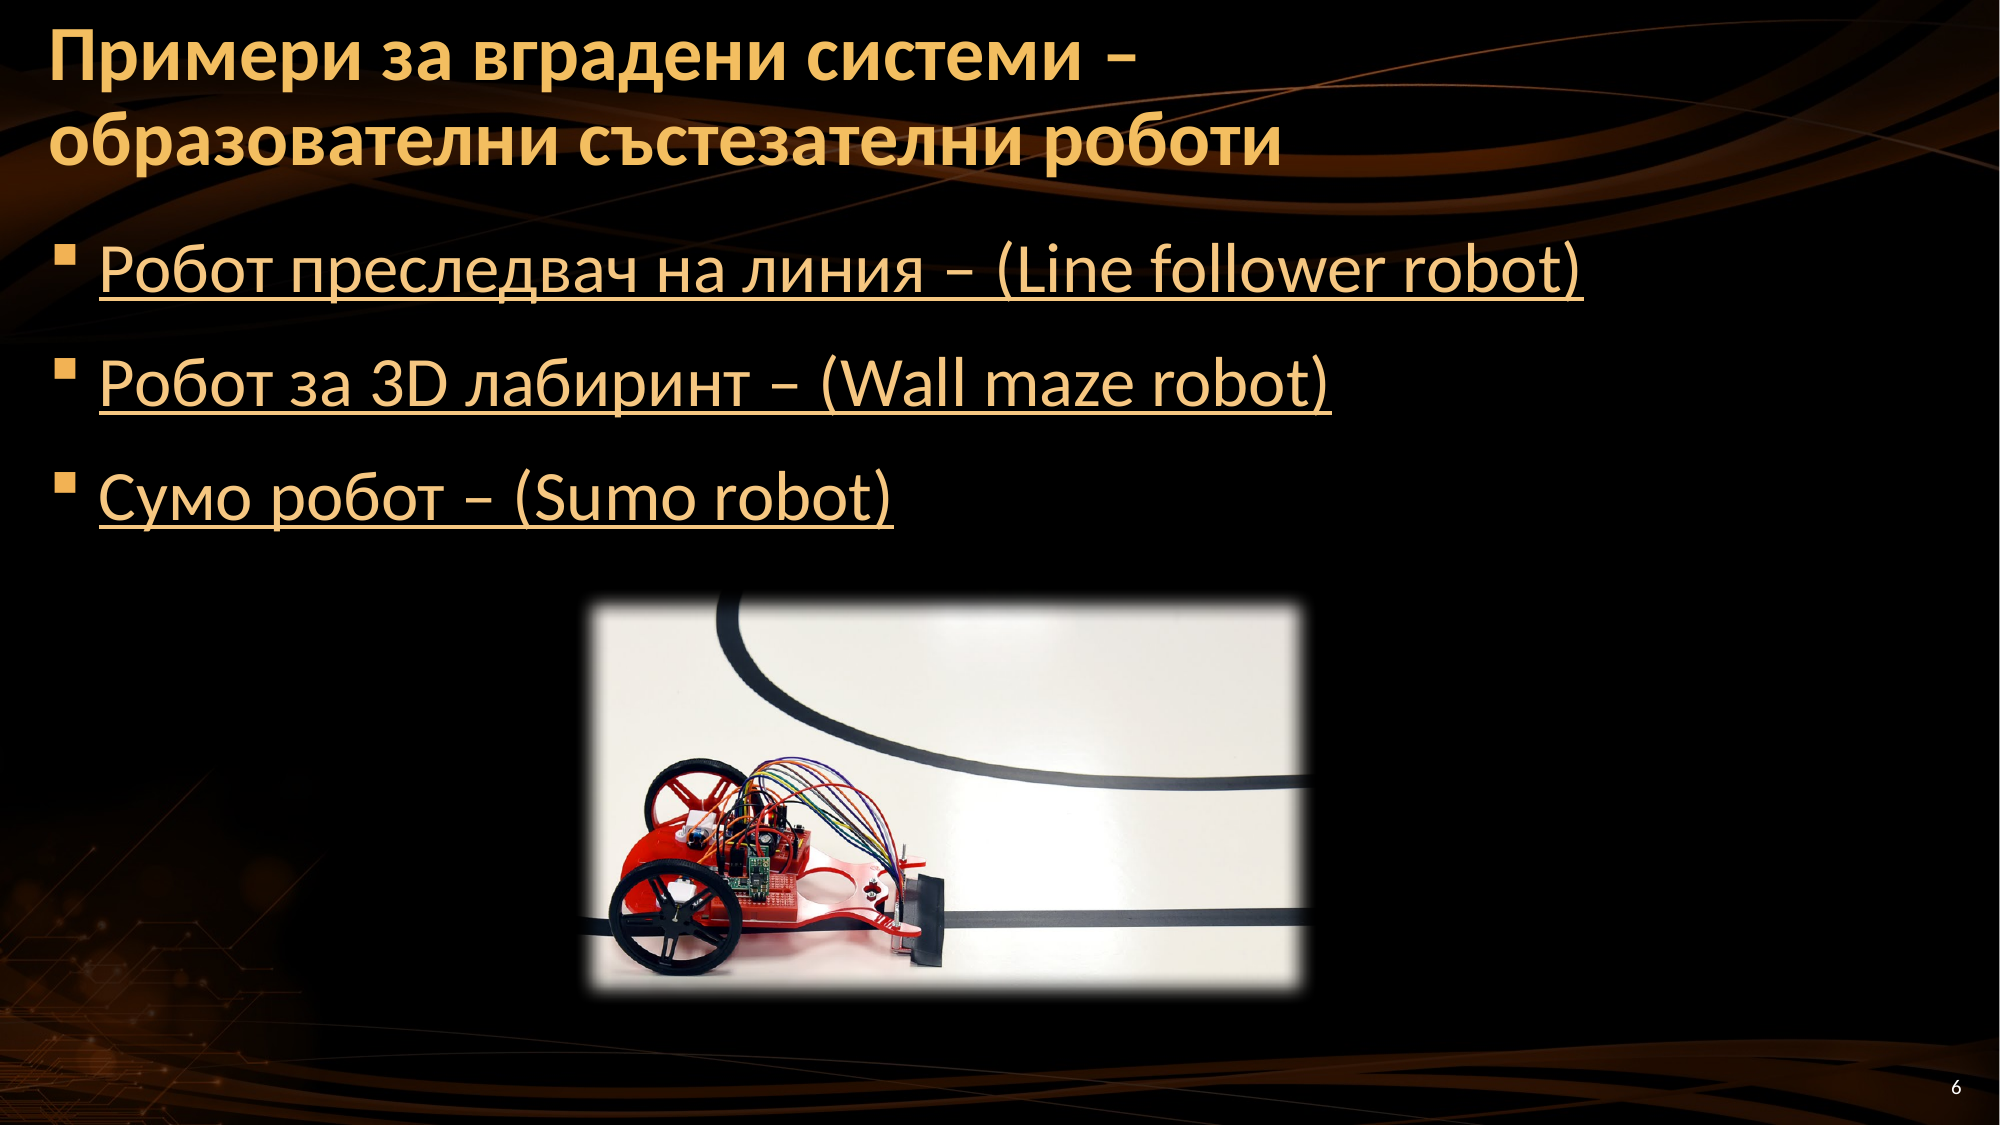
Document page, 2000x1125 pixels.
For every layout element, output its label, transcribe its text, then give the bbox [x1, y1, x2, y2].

list Робот преследвач на линия – (Line follower robot) Робот за 3D лабиринт – (Wall maze robot) Сумо робот – (Sumo robot) [31, 211, 1968, 1125]
title Примери за вградени системи – образователни състезателни роботи [30, 6, 1602, 189]
picture [574, 587, 1318, 1006]
picture [0, 0, 2000, 1125]
